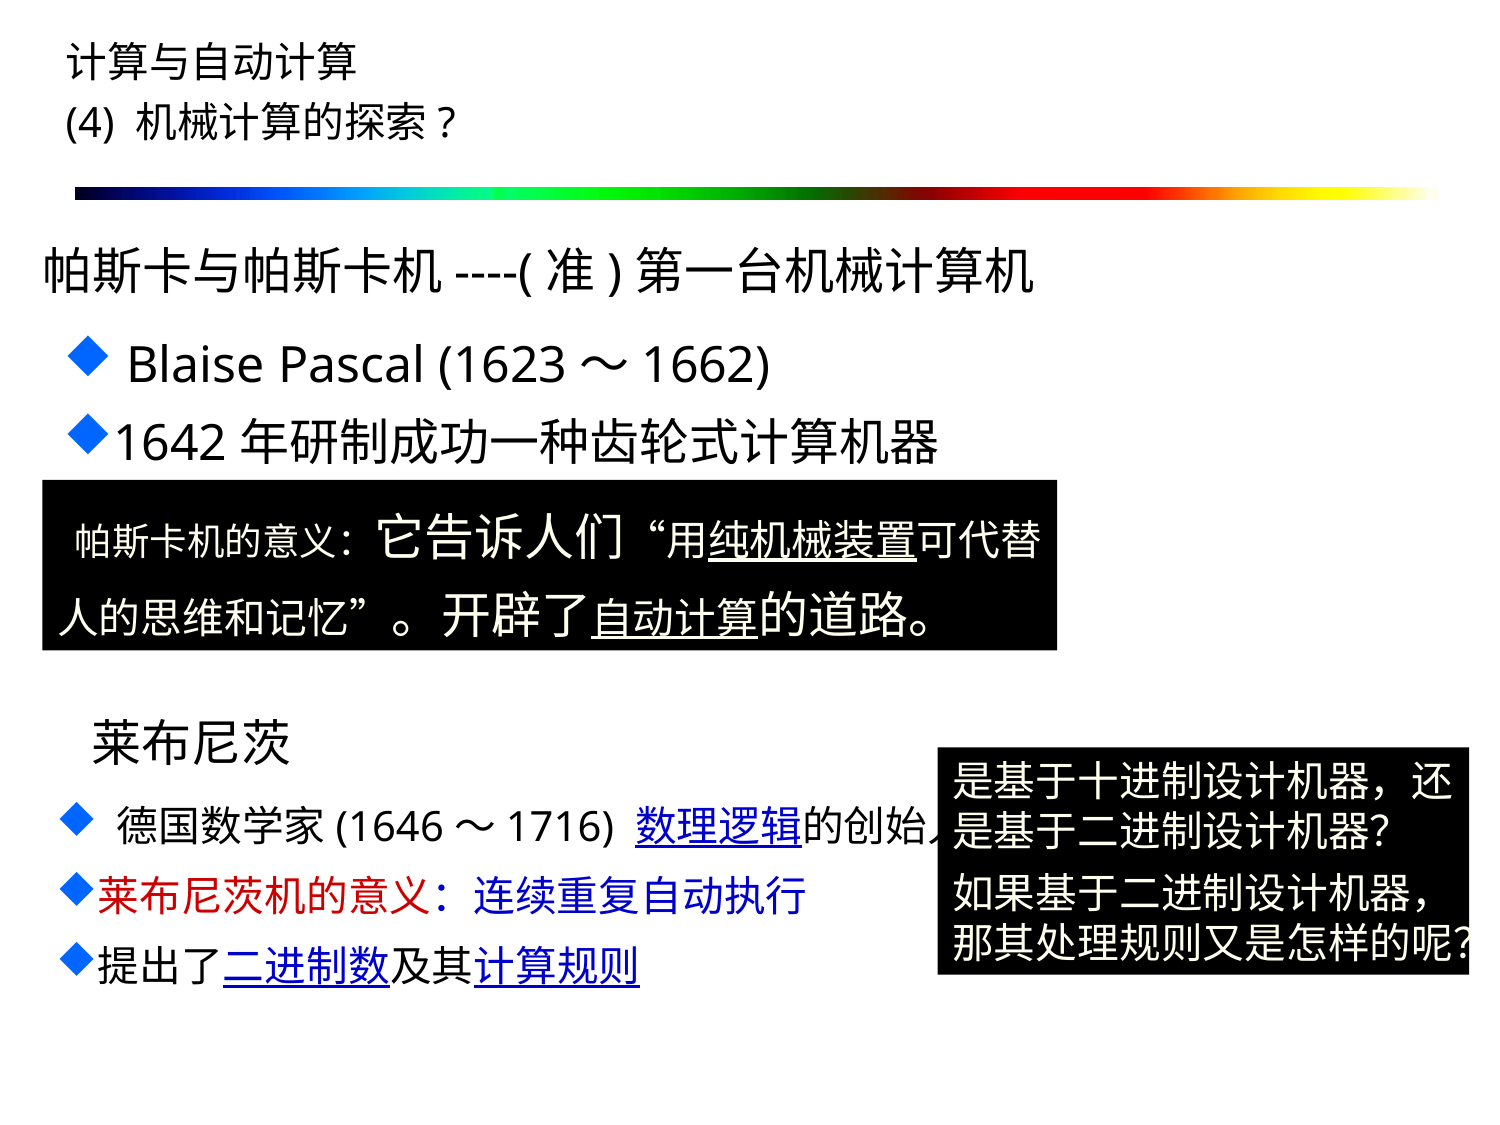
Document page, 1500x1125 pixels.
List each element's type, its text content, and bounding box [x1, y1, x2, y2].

text_box 计算与自动计算 (4) 机械计算的探索? [50, 18, 482, 154]
text_box 帕斯卡机的意义：它告诉人们“用纯机械装置可代替人的思维和记忆”。开辟了自动计算的道路。 [42, 479, 1058, 651]
text_box 帕斯卡与帕斯卡机----(准)第一台机械计算机 [28, 231, 1050, 307]
text_box Blaise Pascal (1623～1662) 1642年研制成功一种齿轮式计算机器 [48, 306, 1057, 478]
picture [392, 187, 1438, 200]
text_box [41, 703, 1470, 1000]
picture [75, 187, 365, 200]
